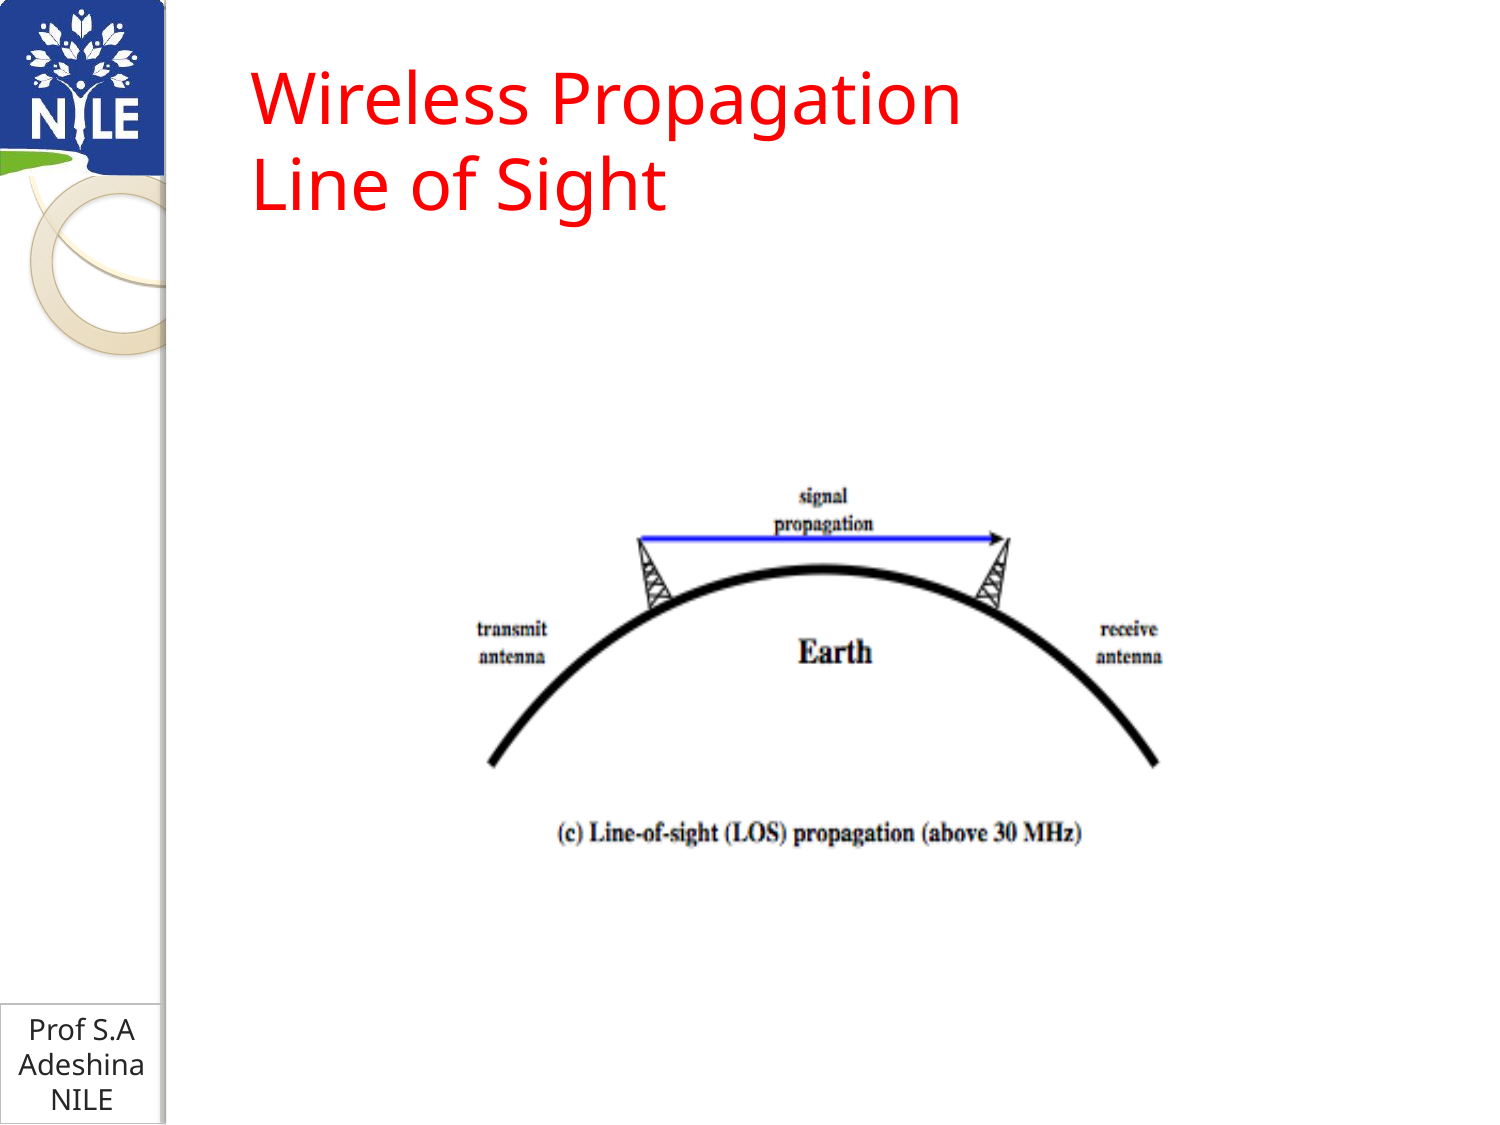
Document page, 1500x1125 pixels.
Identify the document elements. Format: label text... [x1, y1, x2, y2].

title Wireless Propagation Line of Sight [235, 45, 1466, 233]
text_box Prof S.A Adeshina NILE [0, 1003, 164, 1124]
picture [305, 424, 1371, 918]
picture [0, 0, 164, 176]
